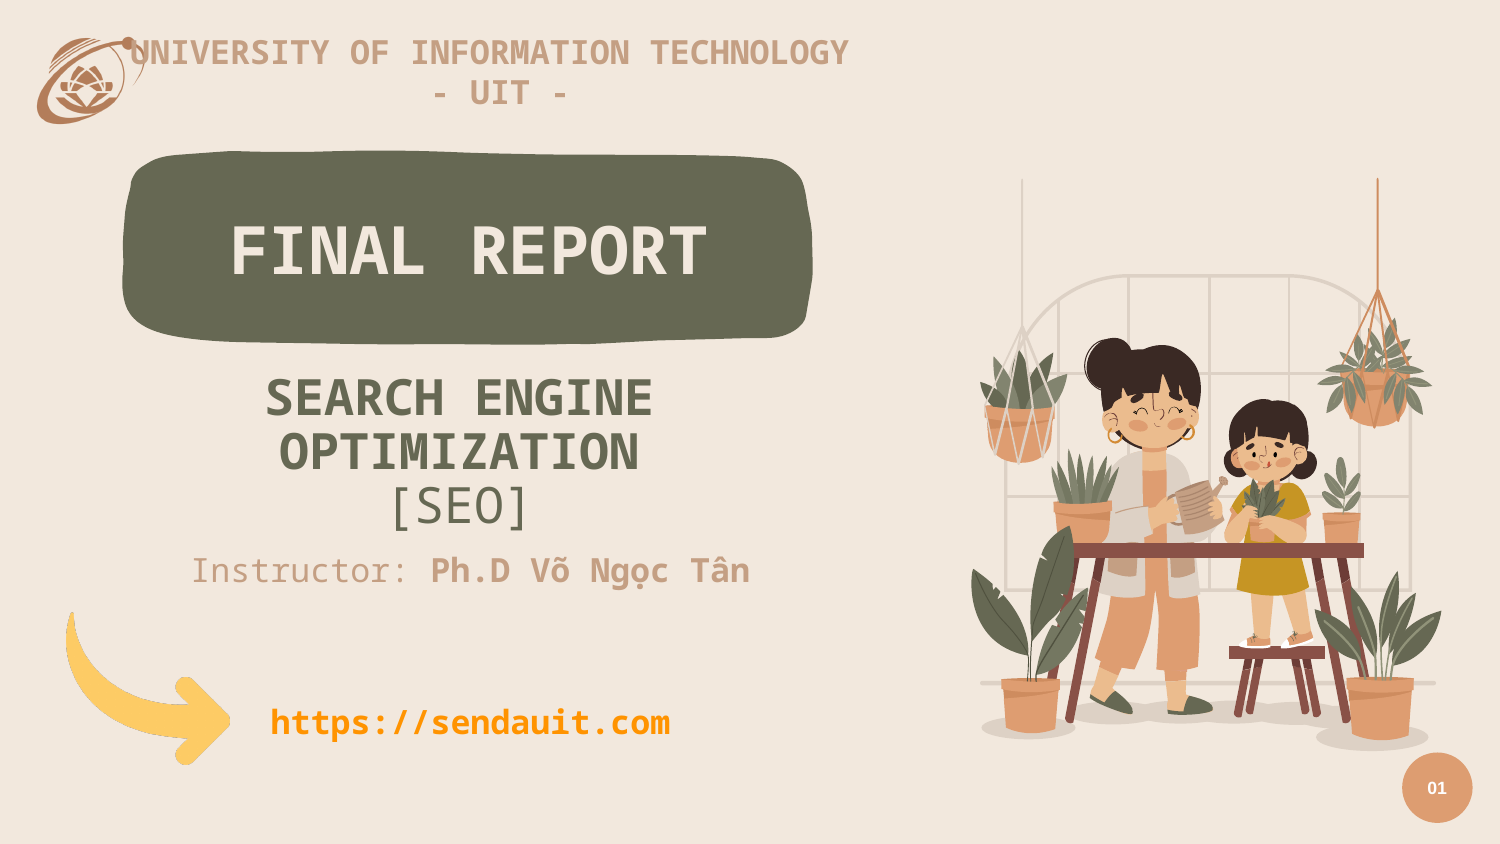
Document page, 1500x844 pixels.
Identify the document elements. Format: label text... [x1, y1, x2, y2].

picture [66, 607, 230, 771]
text_box [137, 150, 794, 170]
text_box Instructor: Ph.D Võ Ngọc Tân [175, 535, 835, 603]
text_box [960, 177, 1442, 752]
text_box 01 [1400, 751, 1475, 826]
text_box https://sendauit.com [255, 687, 716, 756]
text_box UNIVERSITY OF INFORMATION TECHNOLOGY - UIT - [149, 37, 932, 105]
picture [36, 36, 147, 127]
text_box [168, 335, 786, 345]
title SEARCH ENGINE OPTIMIZATION [SEO] [94, 354, 825, 552]
text_box FINAL REPORT [104, 170, 835, 335]
